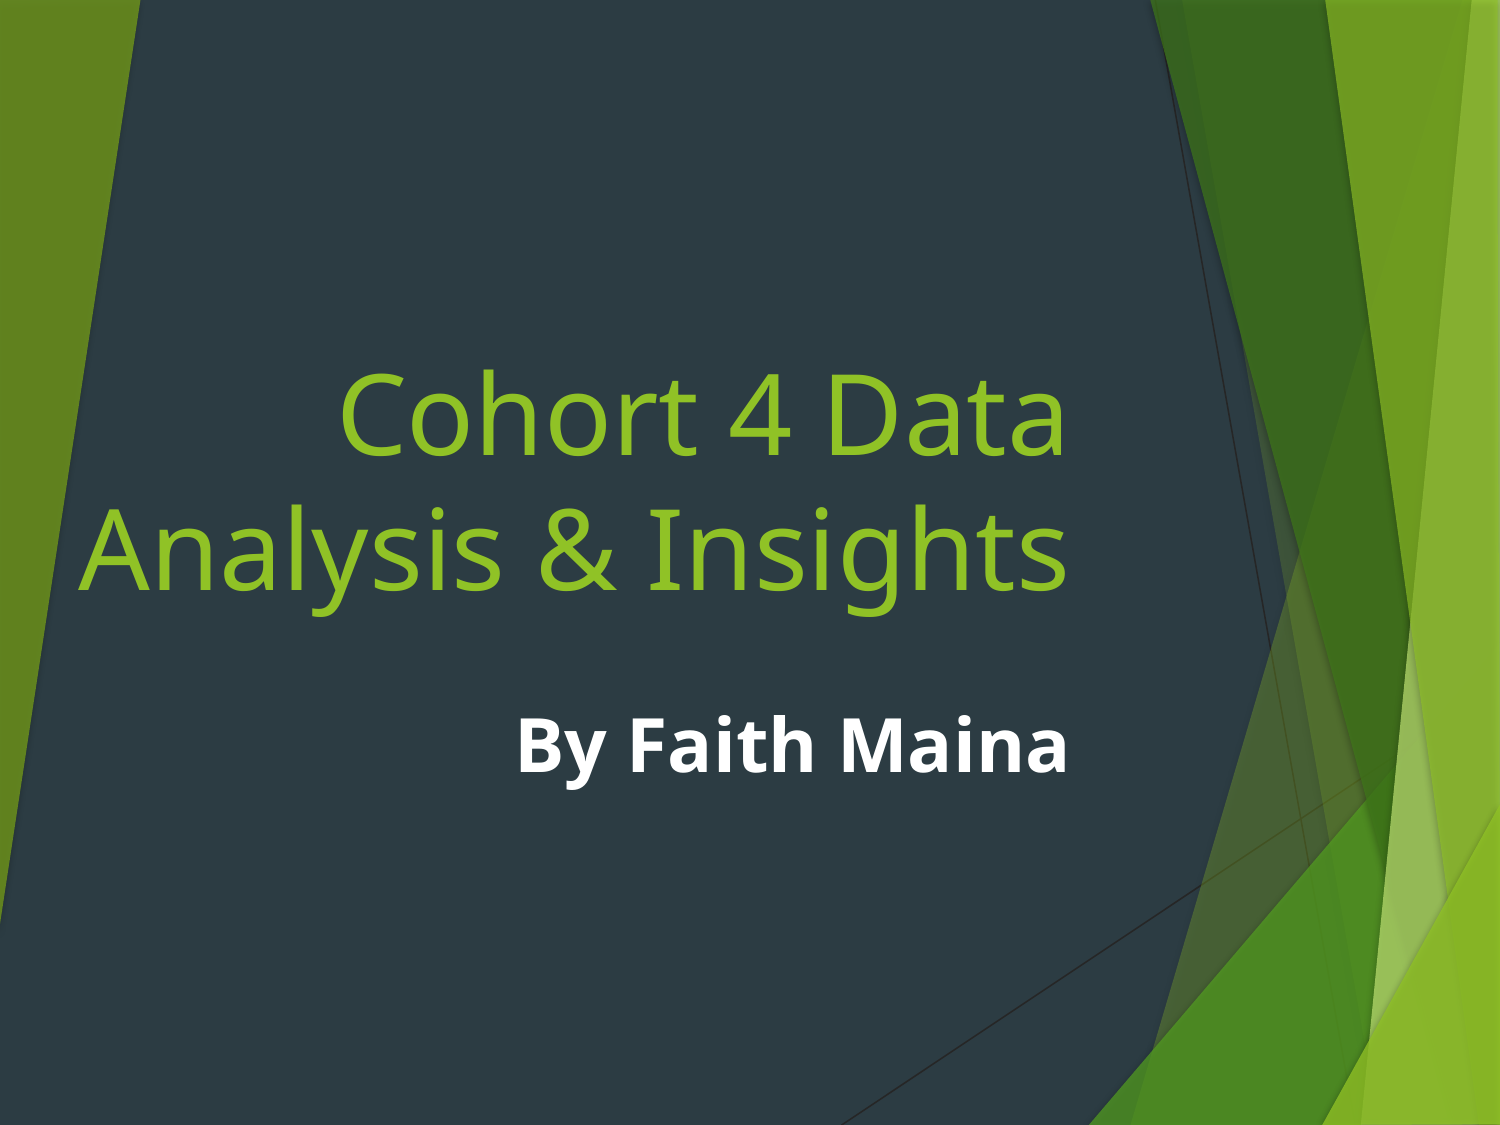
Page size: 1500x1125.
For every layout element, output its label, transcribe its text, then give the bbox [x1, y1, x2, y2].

title Cohort 4 Data Analysis & Insights [0, 74, 1087, 621]
subtitle By Faith Maina [0, 690, 1087, 895]
